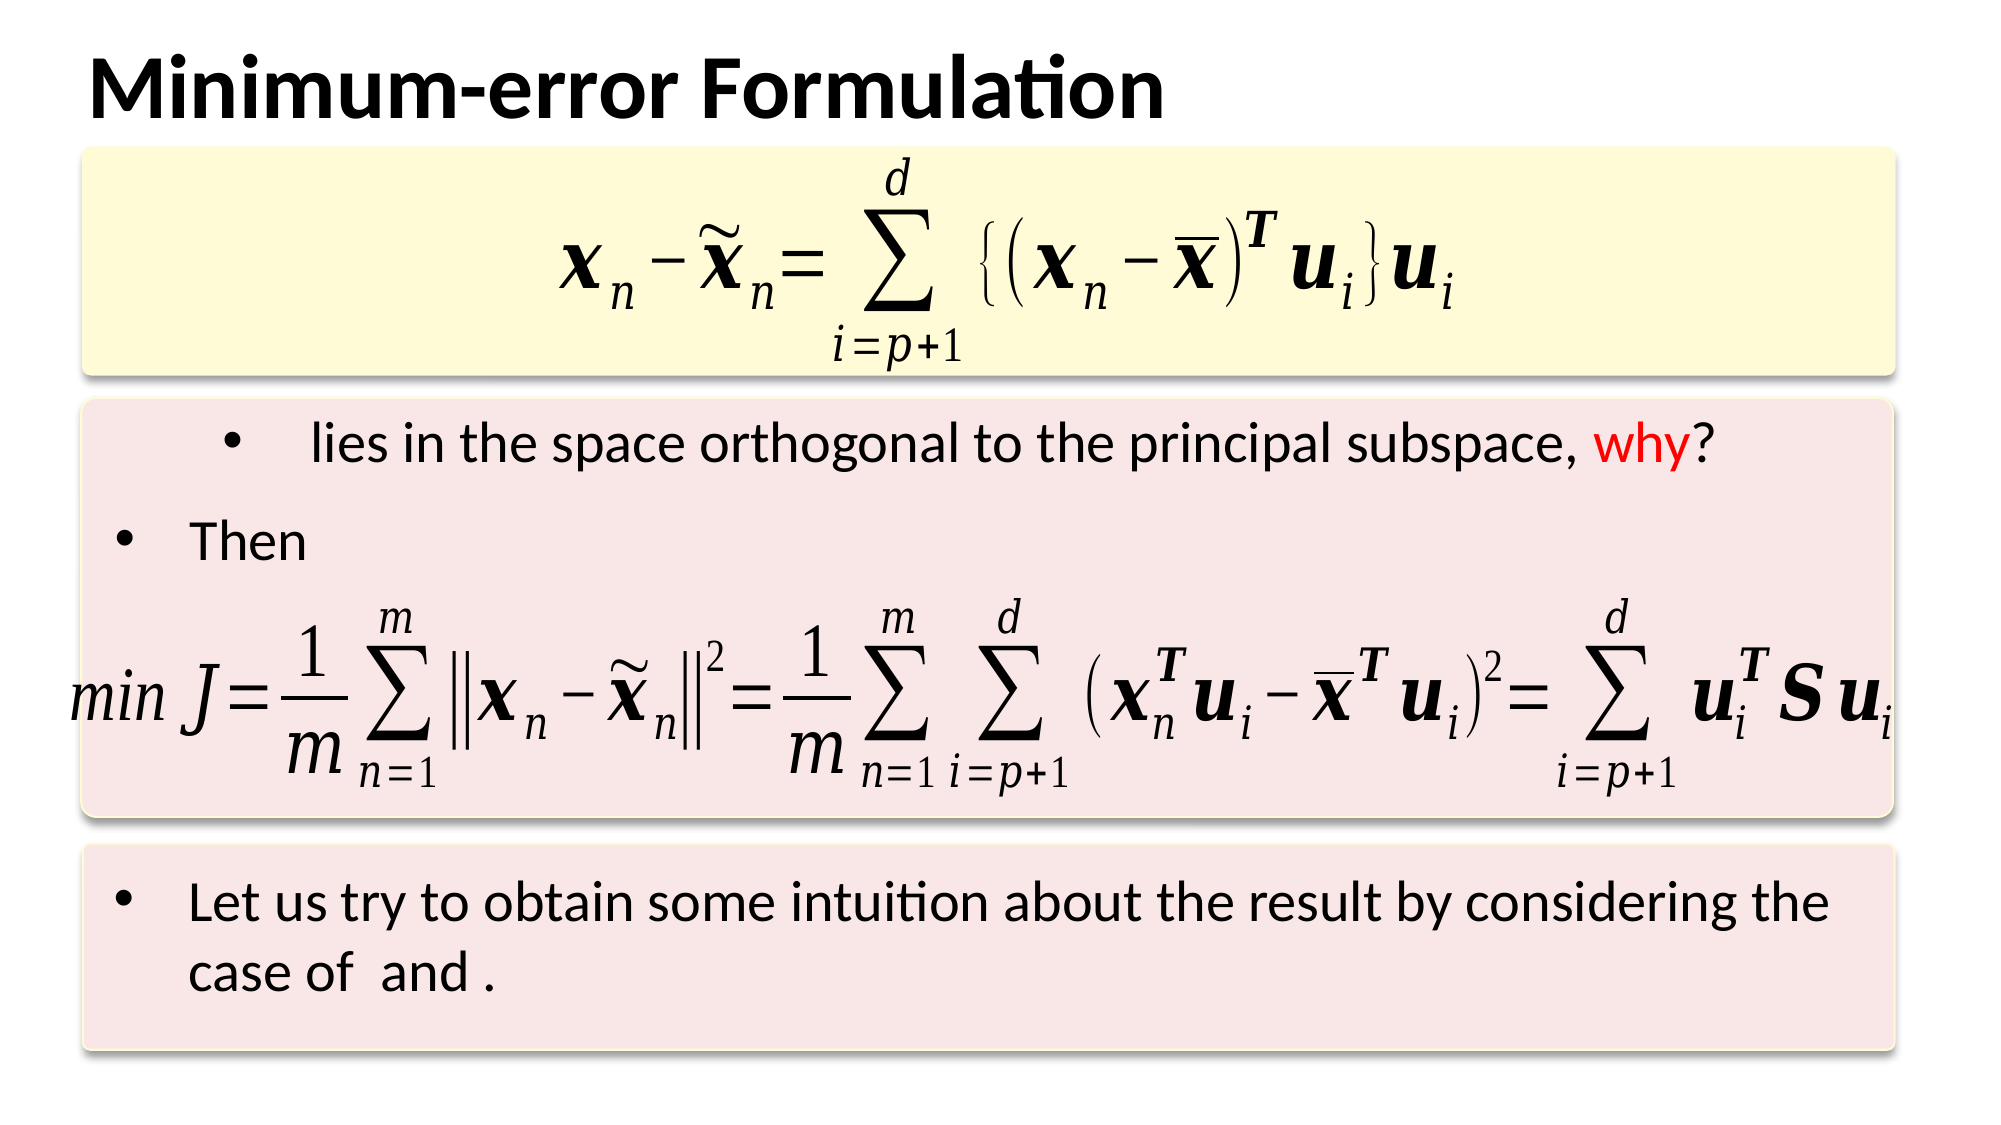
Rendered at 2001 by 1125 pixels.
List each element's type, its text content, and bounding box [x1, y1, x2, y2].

text_box [81, 842, 1896, 1051]
text_box Minimum-error Formulation [72, 19, 1183, 145]
text_box [81, 146, 1896, 376]
text_box [80, 396, 1894, 818]
text_box Then [114, 501, 322, 573]
